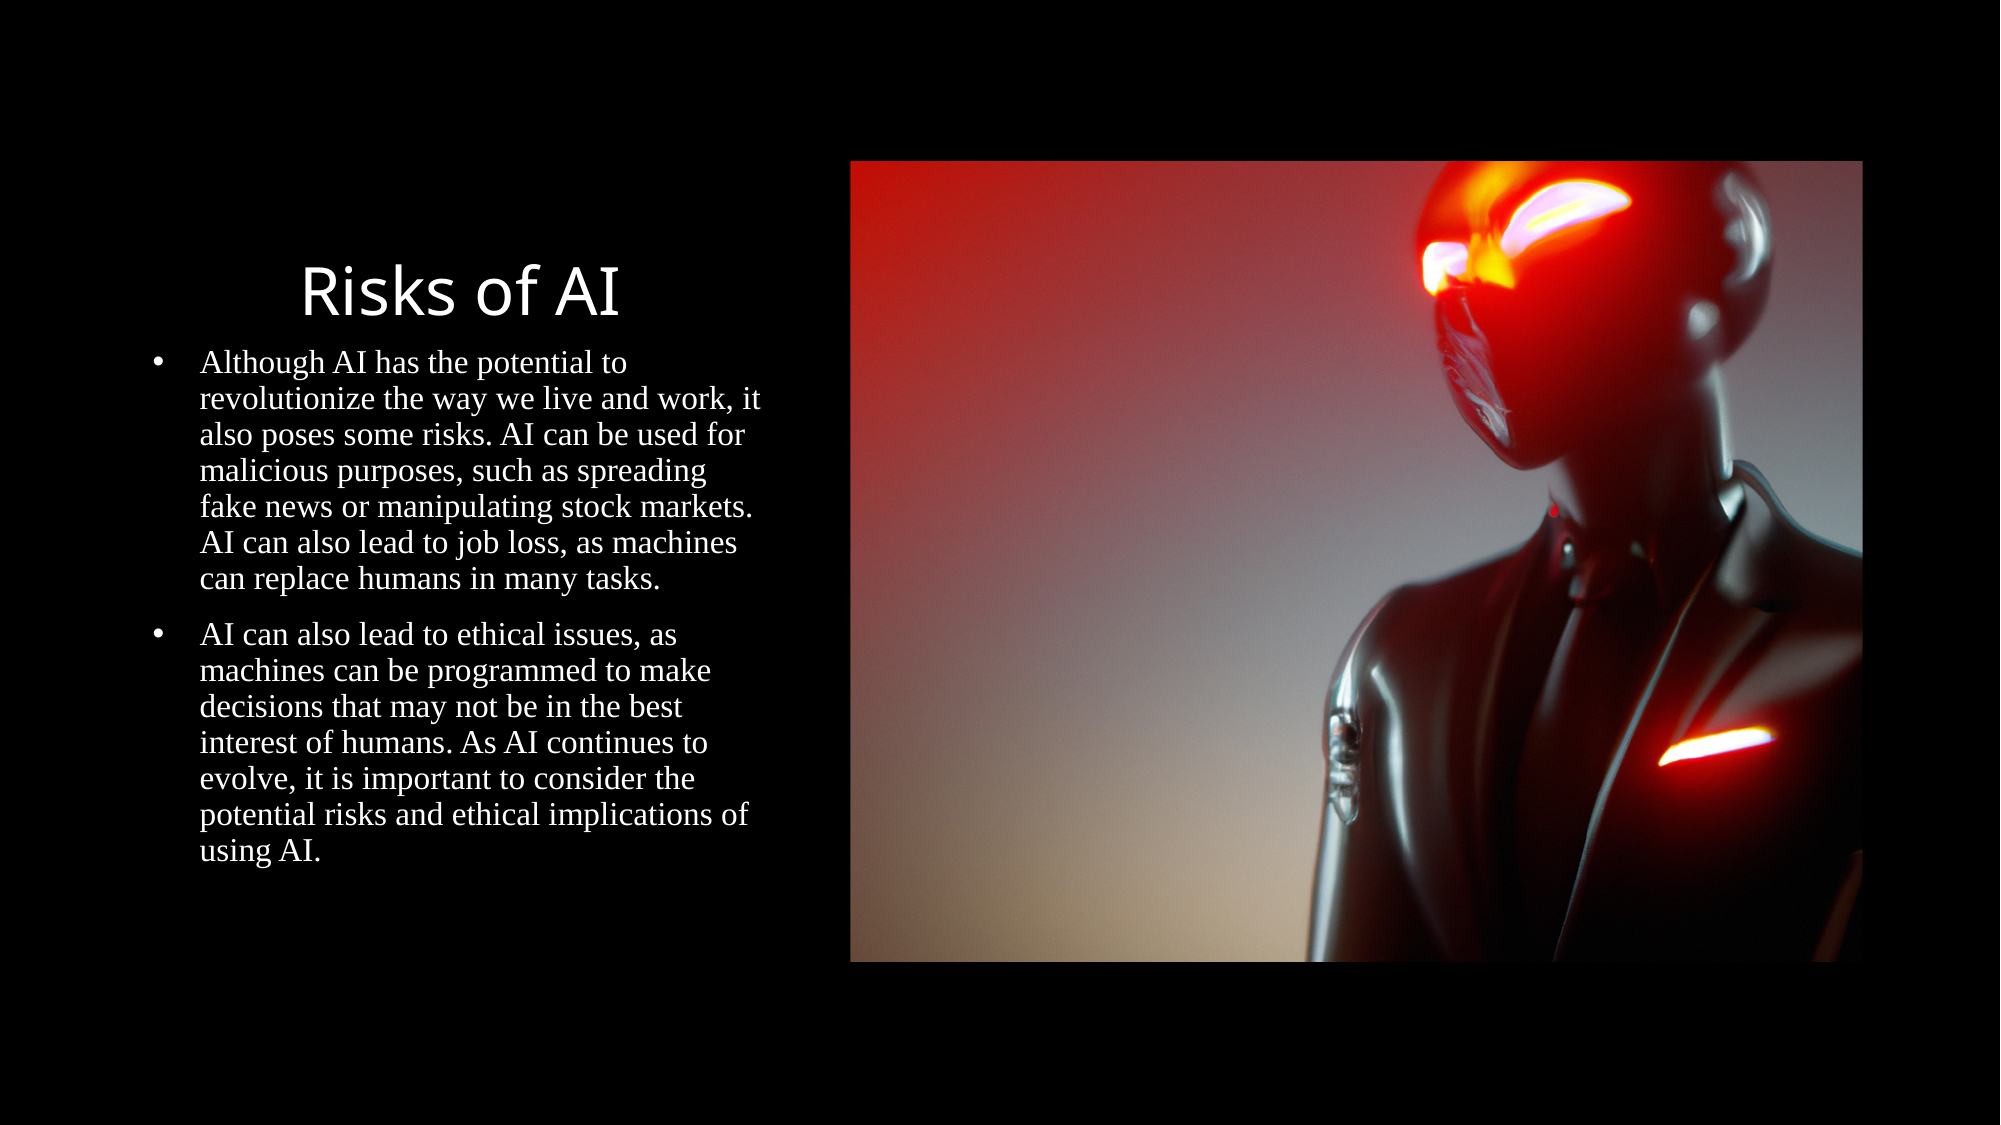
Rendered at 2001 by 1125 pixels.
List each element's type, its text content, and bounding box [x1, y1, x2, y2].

list Although AI has the potential to revolutionize the way we live and work, it also poses some risks. AI can be used for malicious purposes, such as spreading fake news or manipulating stock markets. AI can also lead to job loss, as machines can replace humans in many tasks. AI can also lead to ethical issues, as machines can be programmed to make decisions that may not be in the best interest of humans. As AI continues to evolve, it is important to consider the potential risks and ethical implications of using AI. [137, 337, 783, 963]
picture [850, 161, 1863, 962]
title Risks of AI [137, 75, 783, 337]
